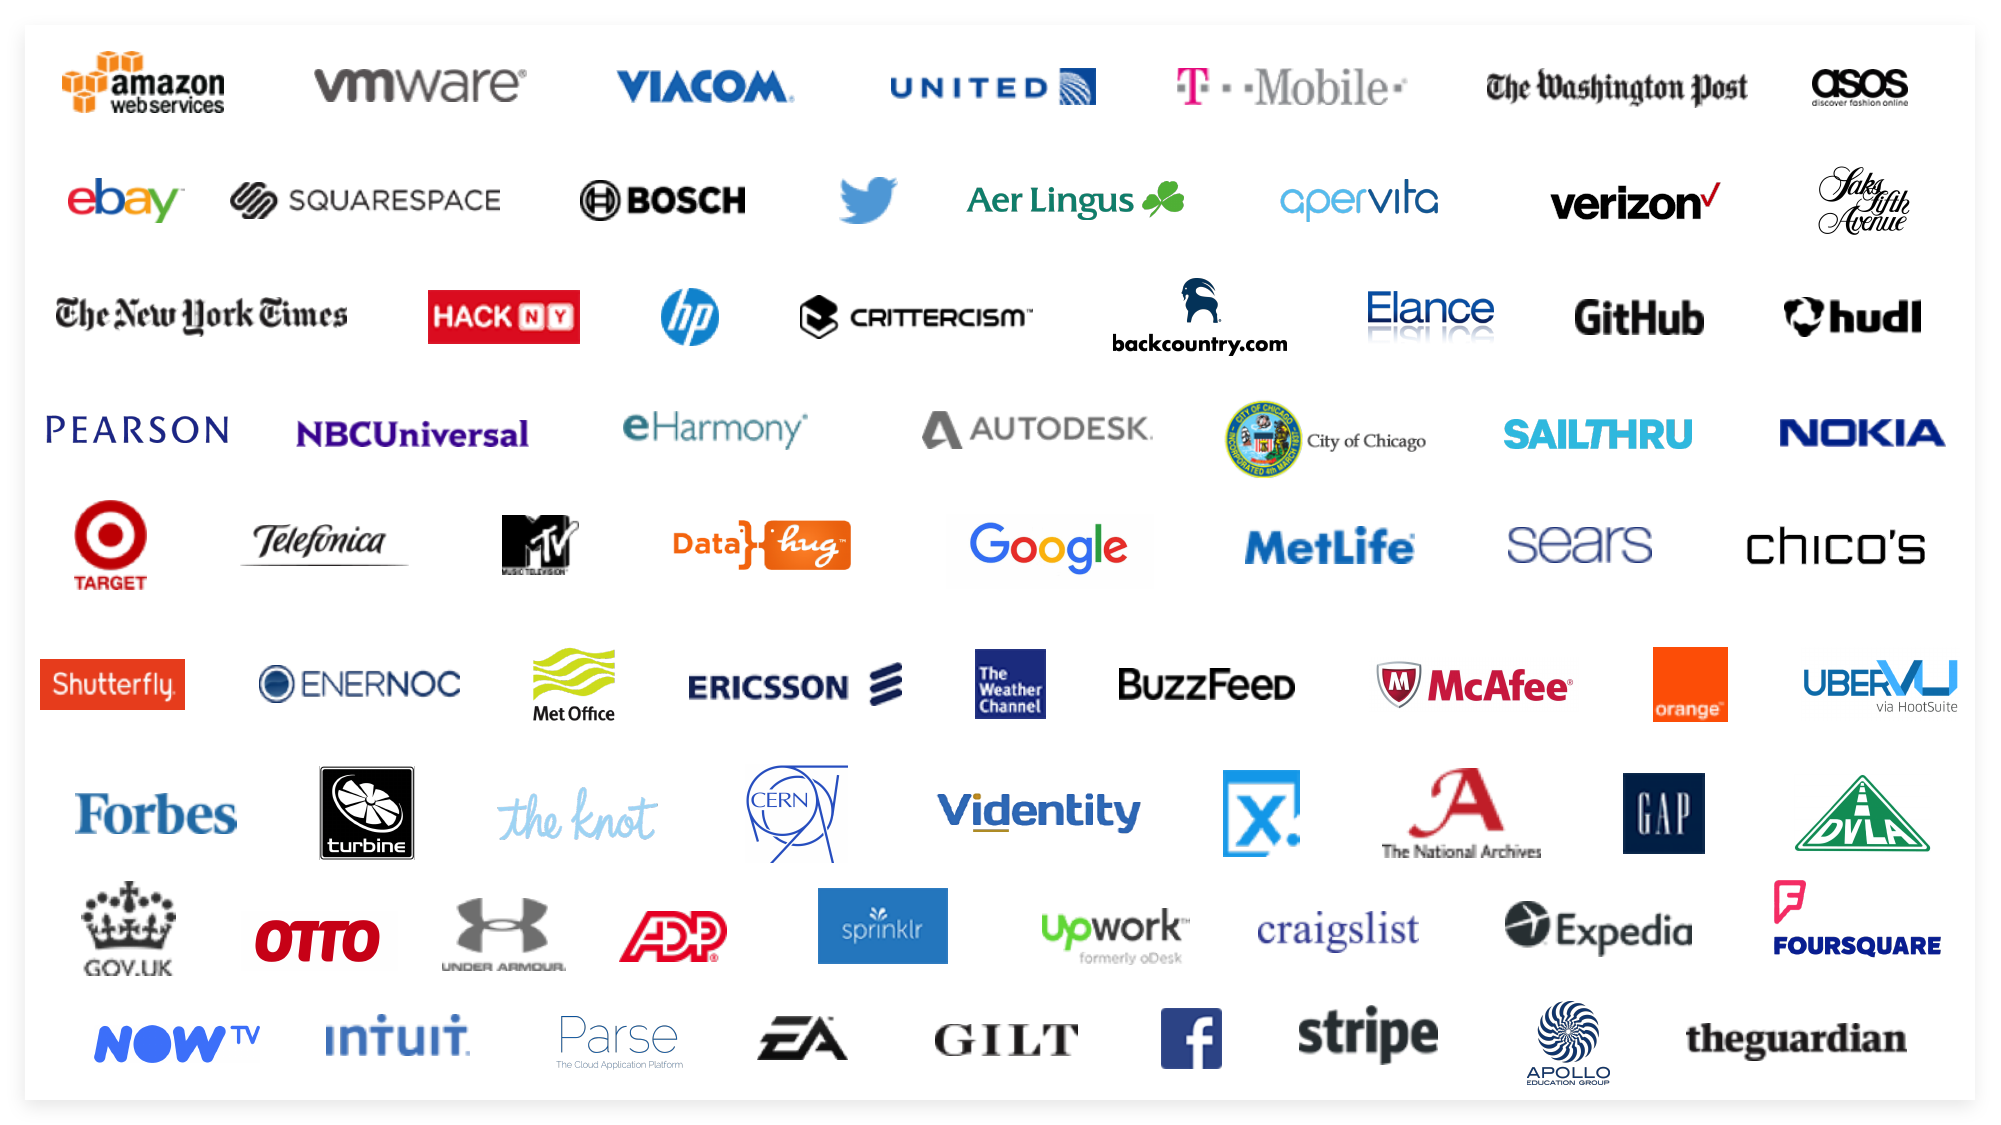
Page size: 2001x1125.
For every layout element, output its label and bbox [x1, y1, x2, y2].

picture [56, 297, 347, 337]
picture [579, 180, 745, 221]
picture [556, 1016, 683, 1070]
picture [296, 420, 529, 447]
picture [1119, 668, 1295, 700]
picture [230, 182, 500, 219]
picture [259, 665, 460, 703]
picture [62, 51, 224, 113]
picture [241, 911, 398, 971]
picture [319, 766, 415, 860]
picture [623, 411, 808, 450]
picture [661, 288, 719, 346]
picture [1113, 278, 1287, 356]
picture [1818, 166, 1910, 235]
picture [1505, 901, 1692, 957]
picture [1801, 647, 1960, 721]
picture [1653, 647, 1728, 722]
picture [839, 177, 898, 224]
picture [502, 515, 579, 575]
picture [673, 520, 851, 570]
picture [619, 911, 727, 962]
picture [1780, 419, 1946, 447]
picture [1686, 1023, 1907, 1061]
picture [240, 524, 409, 566]
picture [1784, 297, 1921, 337]
picture [1218, 388, 1431, 492]
picture [1245, 526, 1415, 564]
picture [1623, 773, 1705, 854]
picture [1508, 527, 1652, 563]
picture [1575, 299, 1704, 335]
picture [965, 180, 1184, 220]
picture [1368, 289, 1494, 344]
picture [922, 411, 1153, 450]
picture [800, 295, 1033, 339]
picture [946, 514, 1154, 589]
picture [745, 764, 848, 863]
picture [314, 69, 527, 102]
picture [1161, 1008, 1222, 1069]
picture [1745, 525, 1925, 565]
picture [1369, 657, 1579, 712]
picture [1042, 908, 1190, 965]
picture [326, 1014, 470, 1056]
picture [817, 888, 948, 964]
picture [74, 500, 147, 590]
picture [40, 659, 185, 710]
picture [1550, 180, 1721, 220]
picture [46, 415, 228, 443]
picture [616, 69, 795, 103]
picture [757, 1016, 848, 1060]
picture [1258, 911, 1419, 953]
picture [1527, 1001, 1610, 1085]
picture [975, 649, 1046, 720]
picture [1176, 68, 1408, 105]
picture [1279, 179, 1438, 222]
picture [428, 290, 580, 344]
picture [94, 1025, 260, 1063]
picture [533, 647, 615, 721]
picture [935, 1024, 1078, 1056]
picture [1794, 774, 1931, 853]
picture [689, 662, 902, 706]
picture [68, 178, 185, 224]
picture [935, 793, 1141, 834]
picture [1504, 419, 1692, 450]
picture [497, 787, 658, 840]
picture [74, 793, 237, 834]
picture [1487, 68, 1748, 108]
picture [1774, 880, 1941, 958]
picture [891, 68, 1096, 105]
text_box [24, 24, 1976, 1101]
picture [81, 881, 176, 976]
picture [1299, 1005, 1438, 1065]
picture [1382, 768, 1541, 859]
picture [442, 898, 566, 971]
picture [1812, 69, 1908, 106]
picture [1223, 770, 1300, 857]
